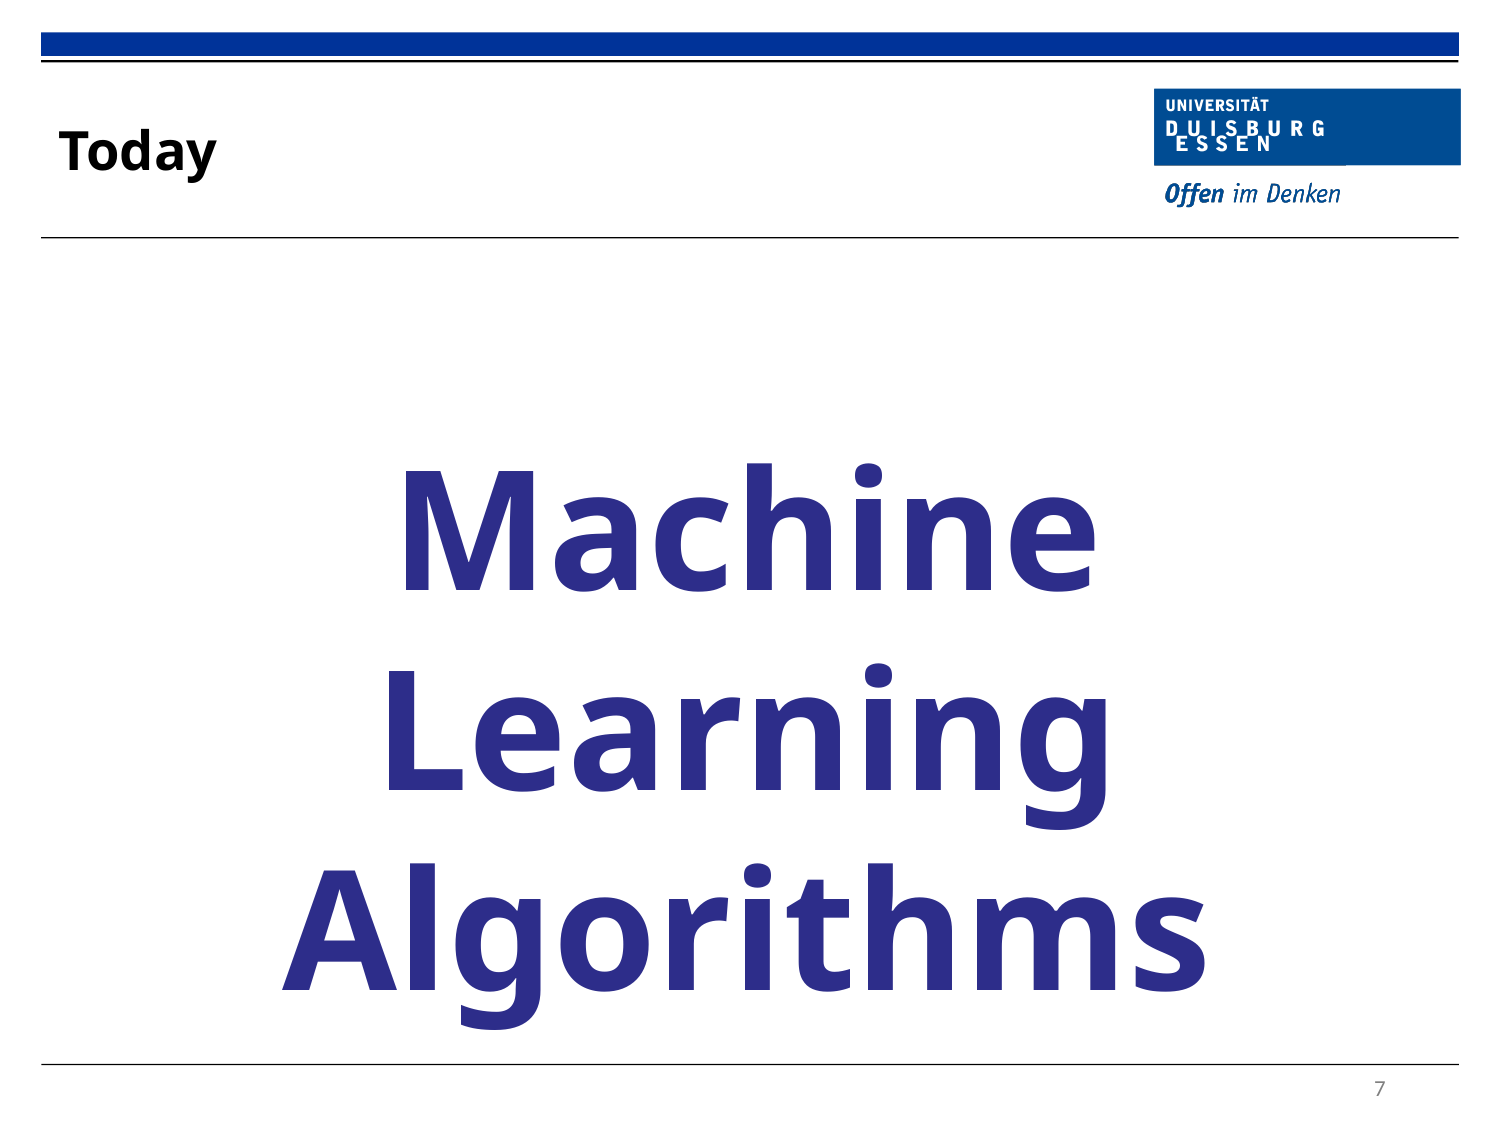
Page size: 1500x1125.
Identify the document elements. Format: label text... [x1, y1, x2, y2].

title Today [58, 79, 1126, 218]
picture [1154, 80, 1461, 213]
text_box Machine Learning Algorithms [88, 408, 1406, 1094]
